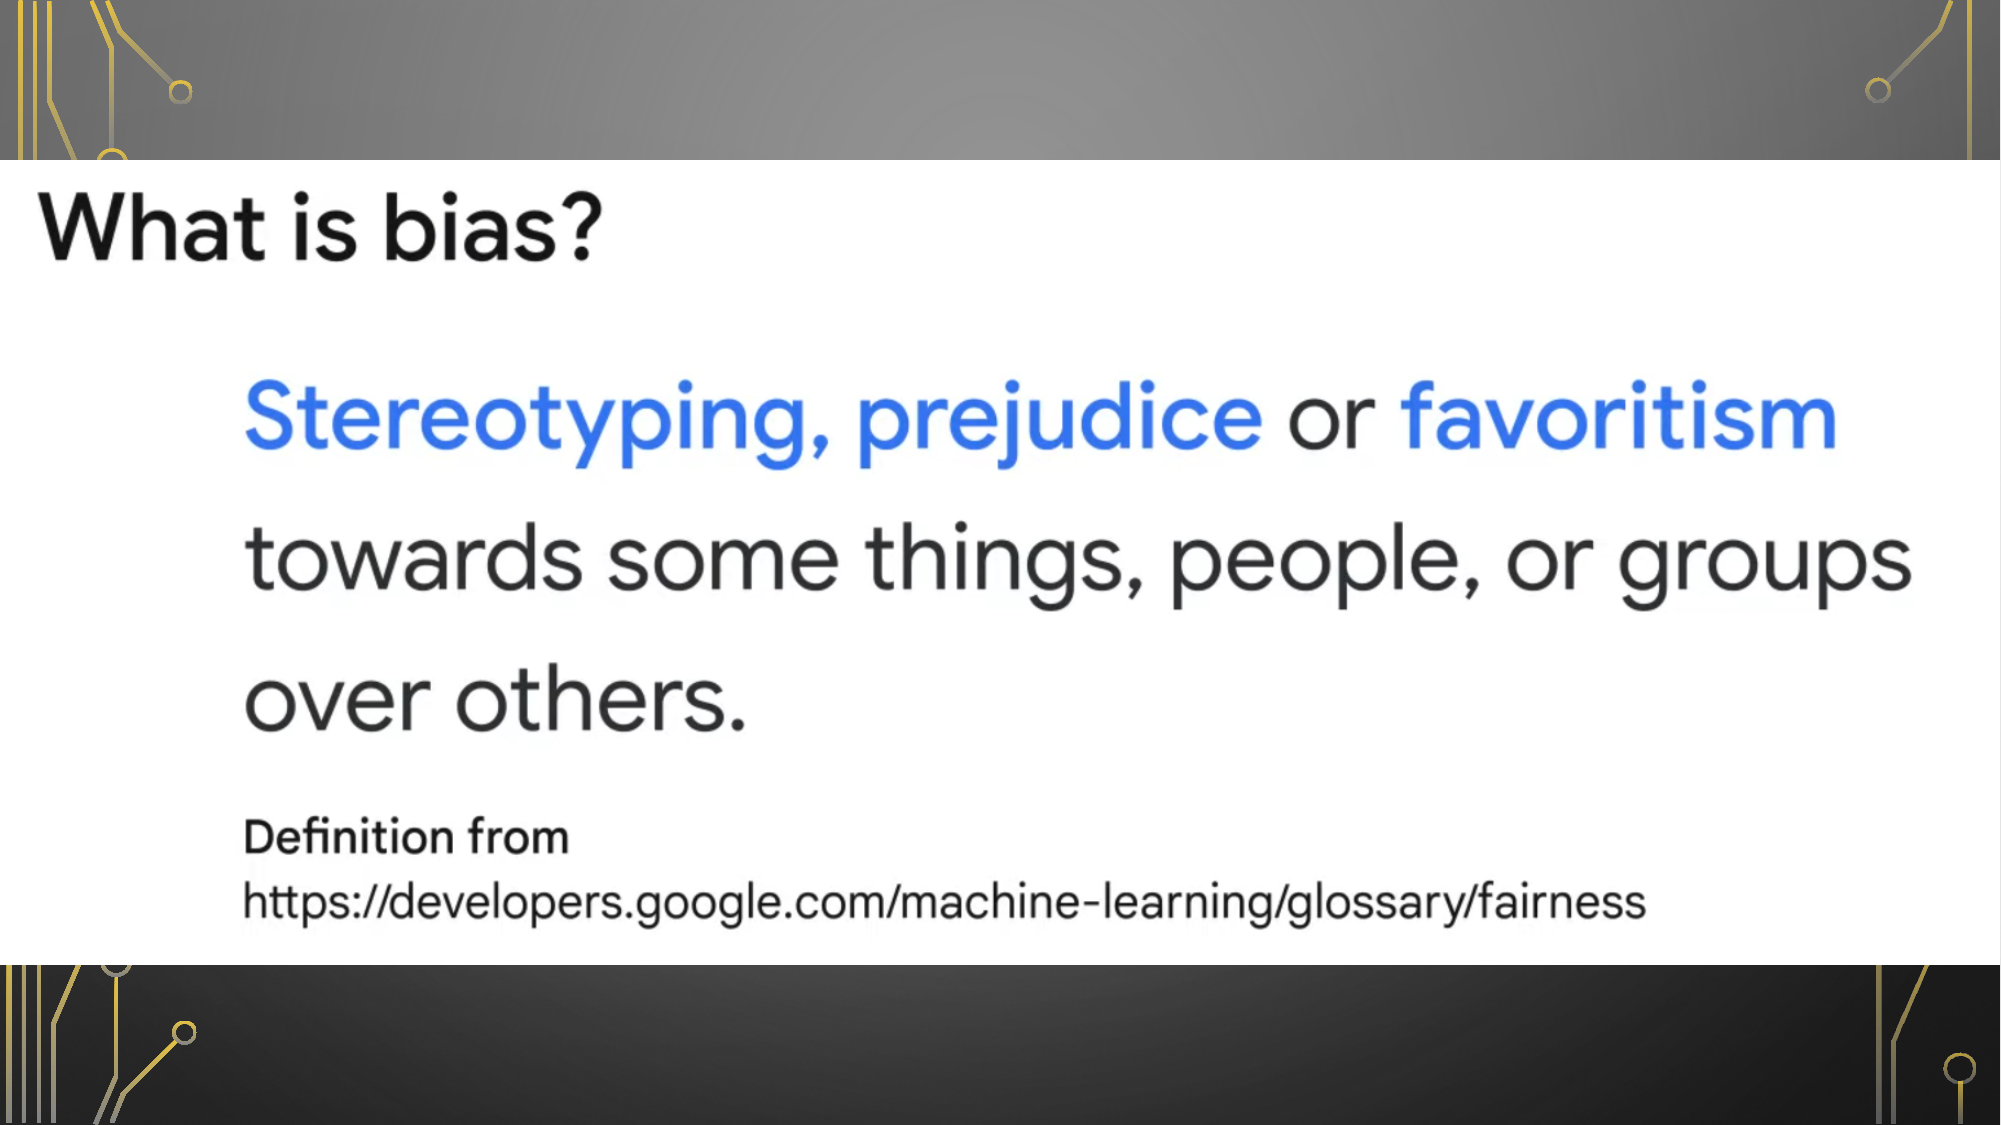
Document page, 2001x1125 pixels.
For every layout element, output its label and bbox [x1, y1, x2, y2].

picture [0, 160, 2000, 965]
